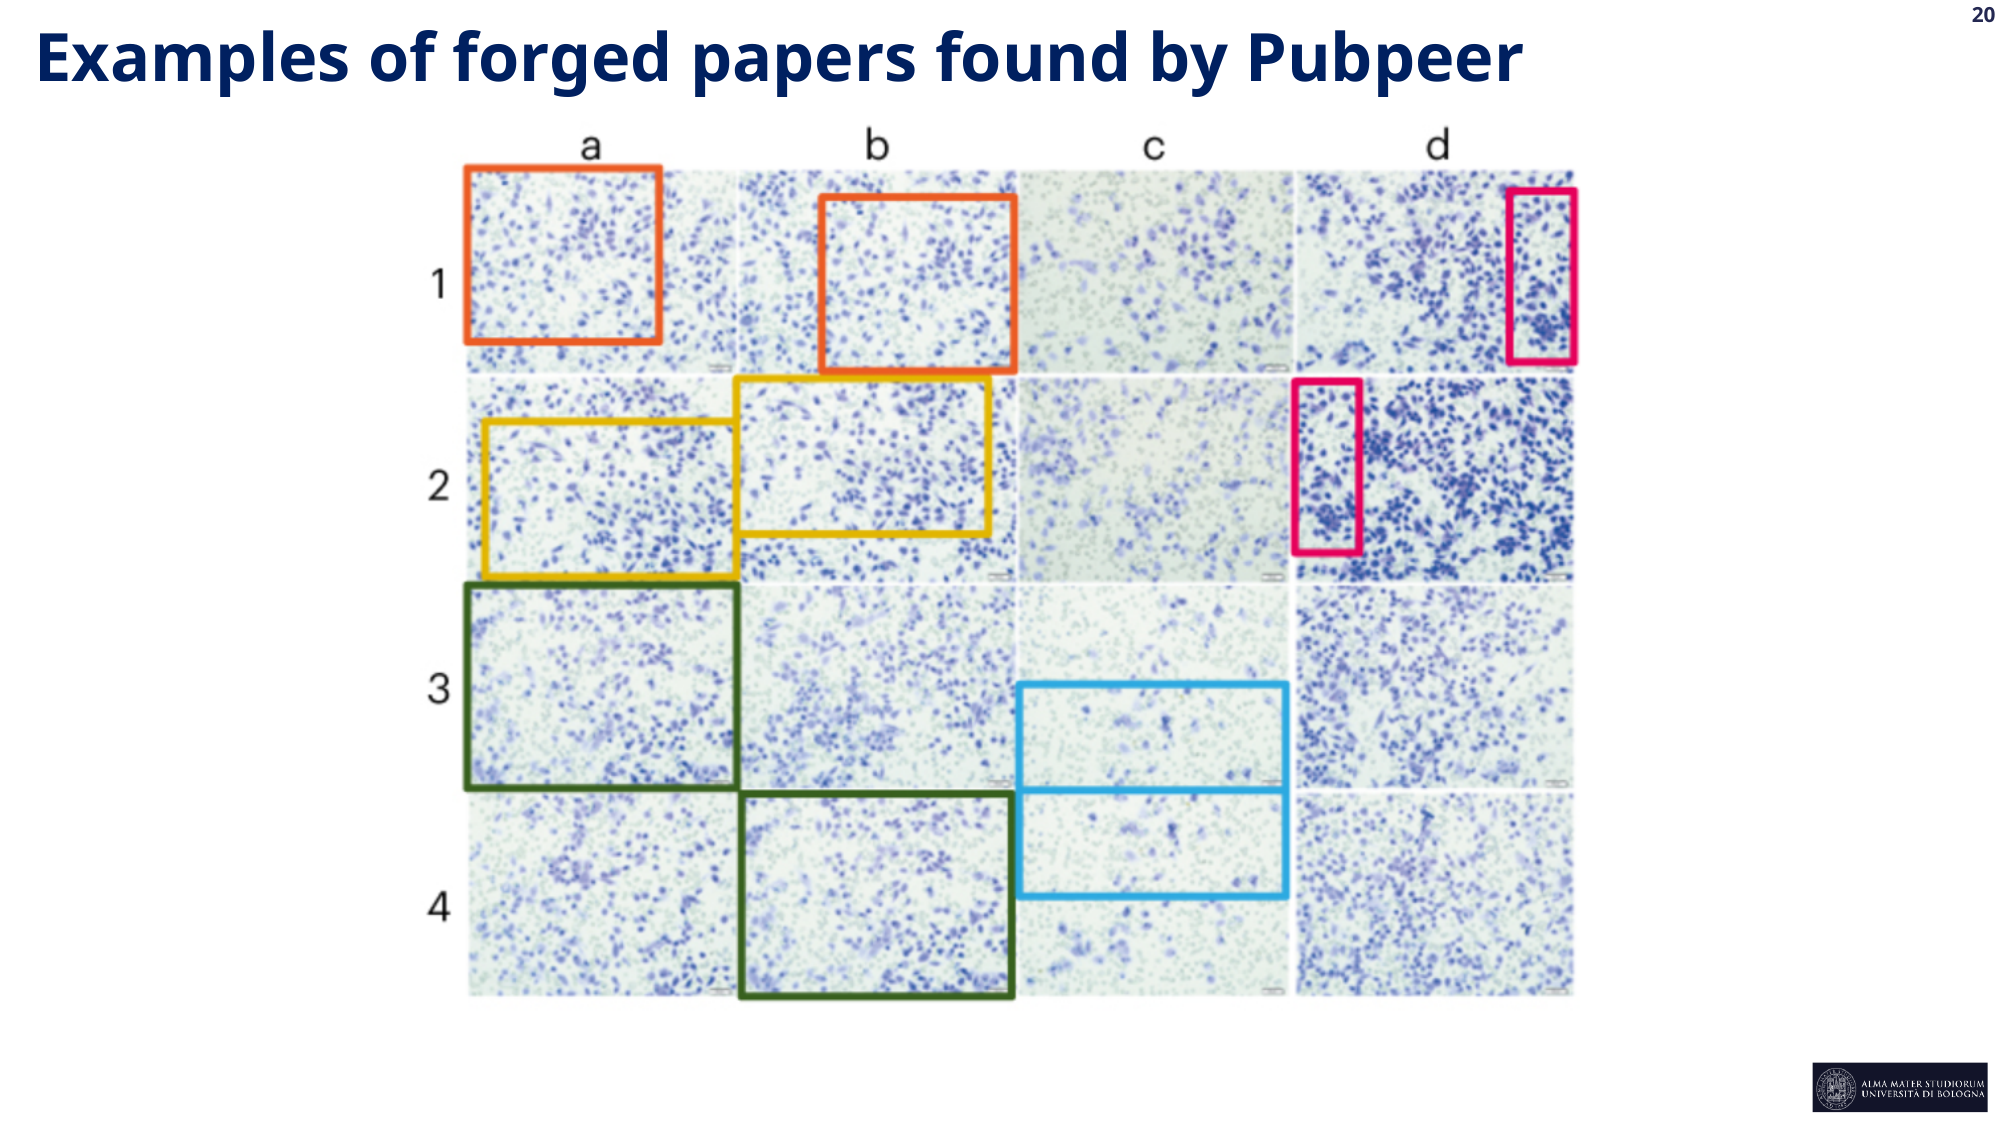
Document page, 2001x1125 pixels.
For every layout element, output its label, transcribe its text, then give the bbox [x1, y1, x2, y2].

picture [405, 106, 1595, 1019]
list Examples of forged papers found by Pubpeer [19, 7, 1930, 102]
picture [1812, 1062, 1988, 1113]
